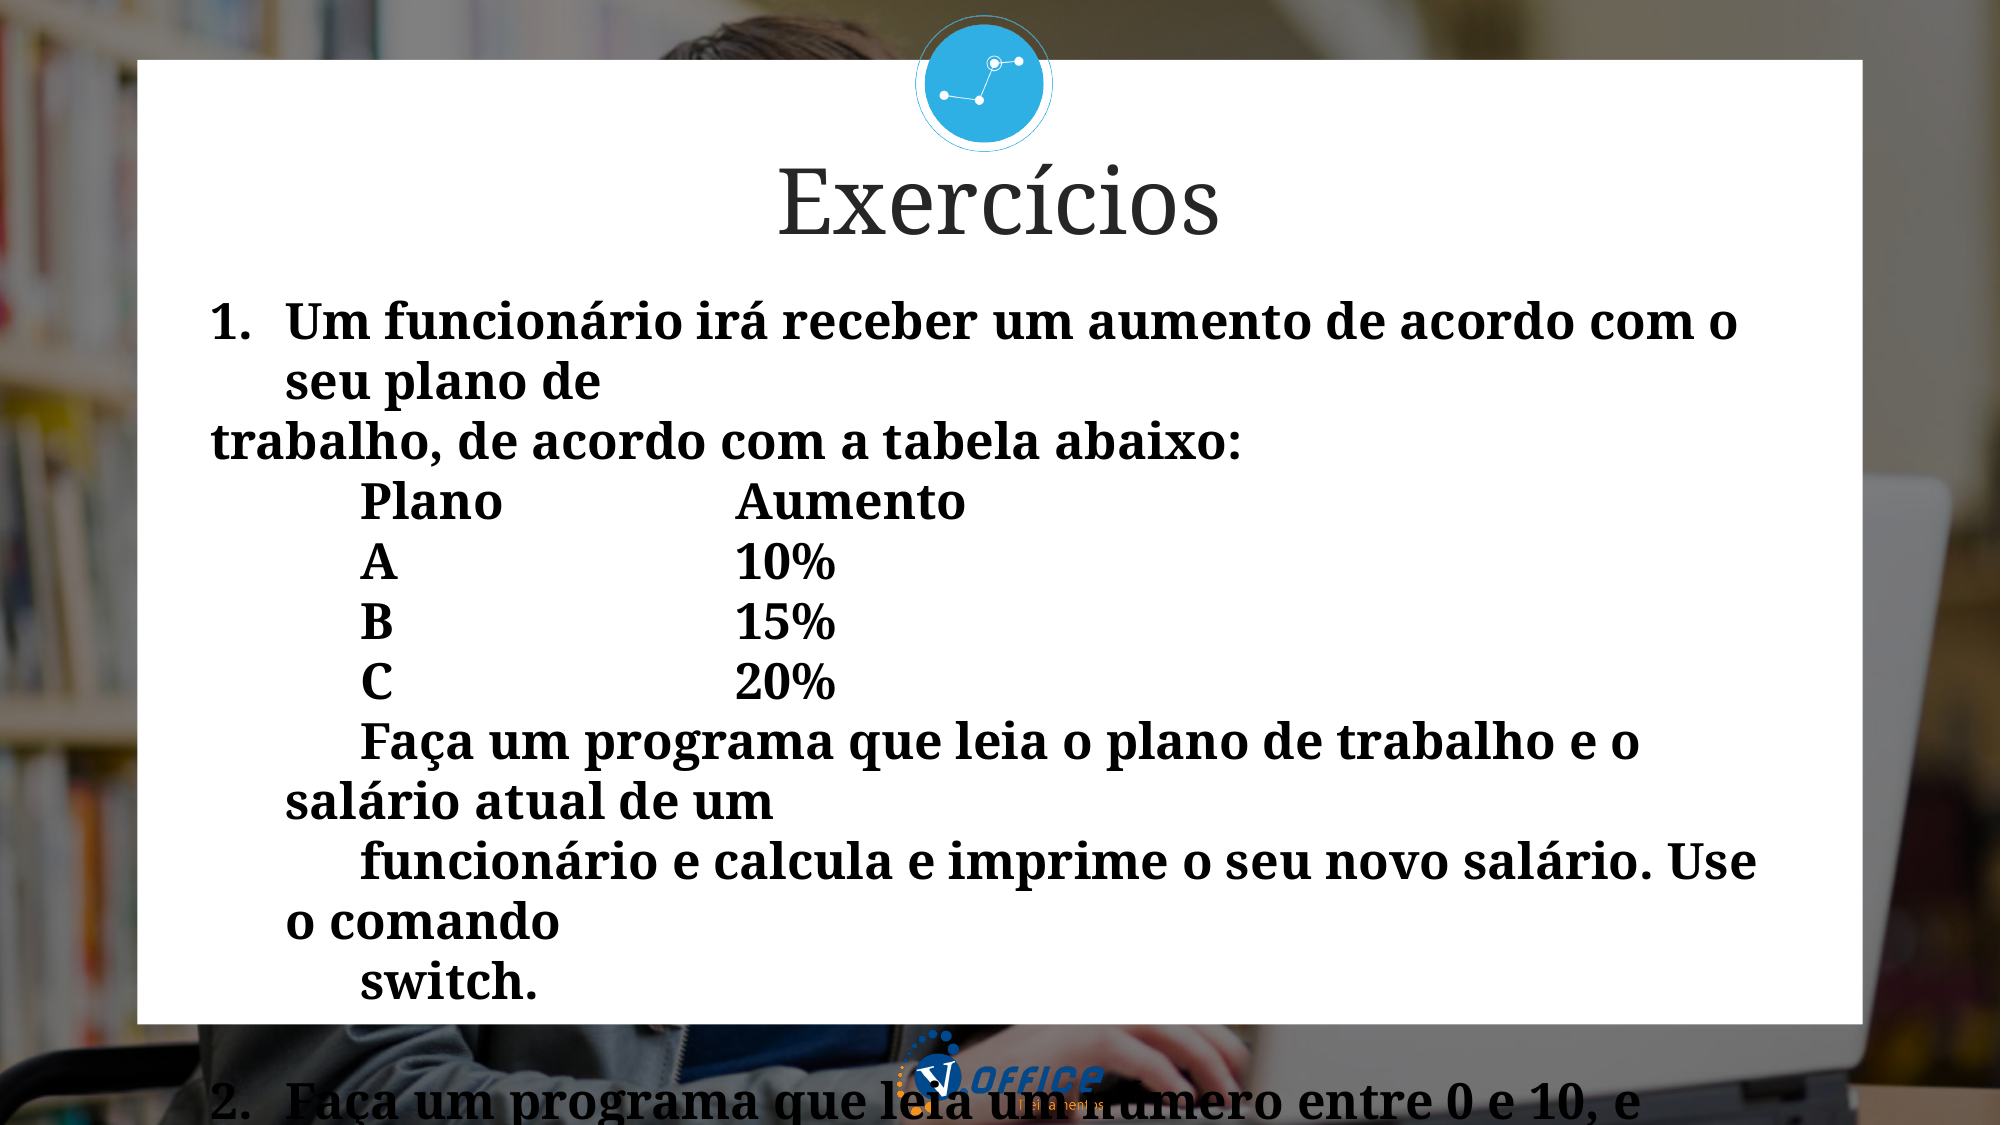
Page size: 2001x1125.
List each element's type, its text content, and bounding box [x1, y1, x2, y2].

text_box Exercícios [212, 90, 1788, 282]
text_box Um funcionário irá receber um aumento de acordo com o seu plano de trabalho, de acordo com a tabela abaixo: Plano Aumento A 10% B 15% C 20% Faça um programa que leia o plano de trabalho e o salário atual de um funcionário e calcula e imprime o seu novo salário. Use o comando switch. Faça um programa que leia um número entre 0 e 10, e escreva este número por extenso. Use o comando switch. [195, 282, 1807, 887]
picture [0, 0, 2000, 1125]
